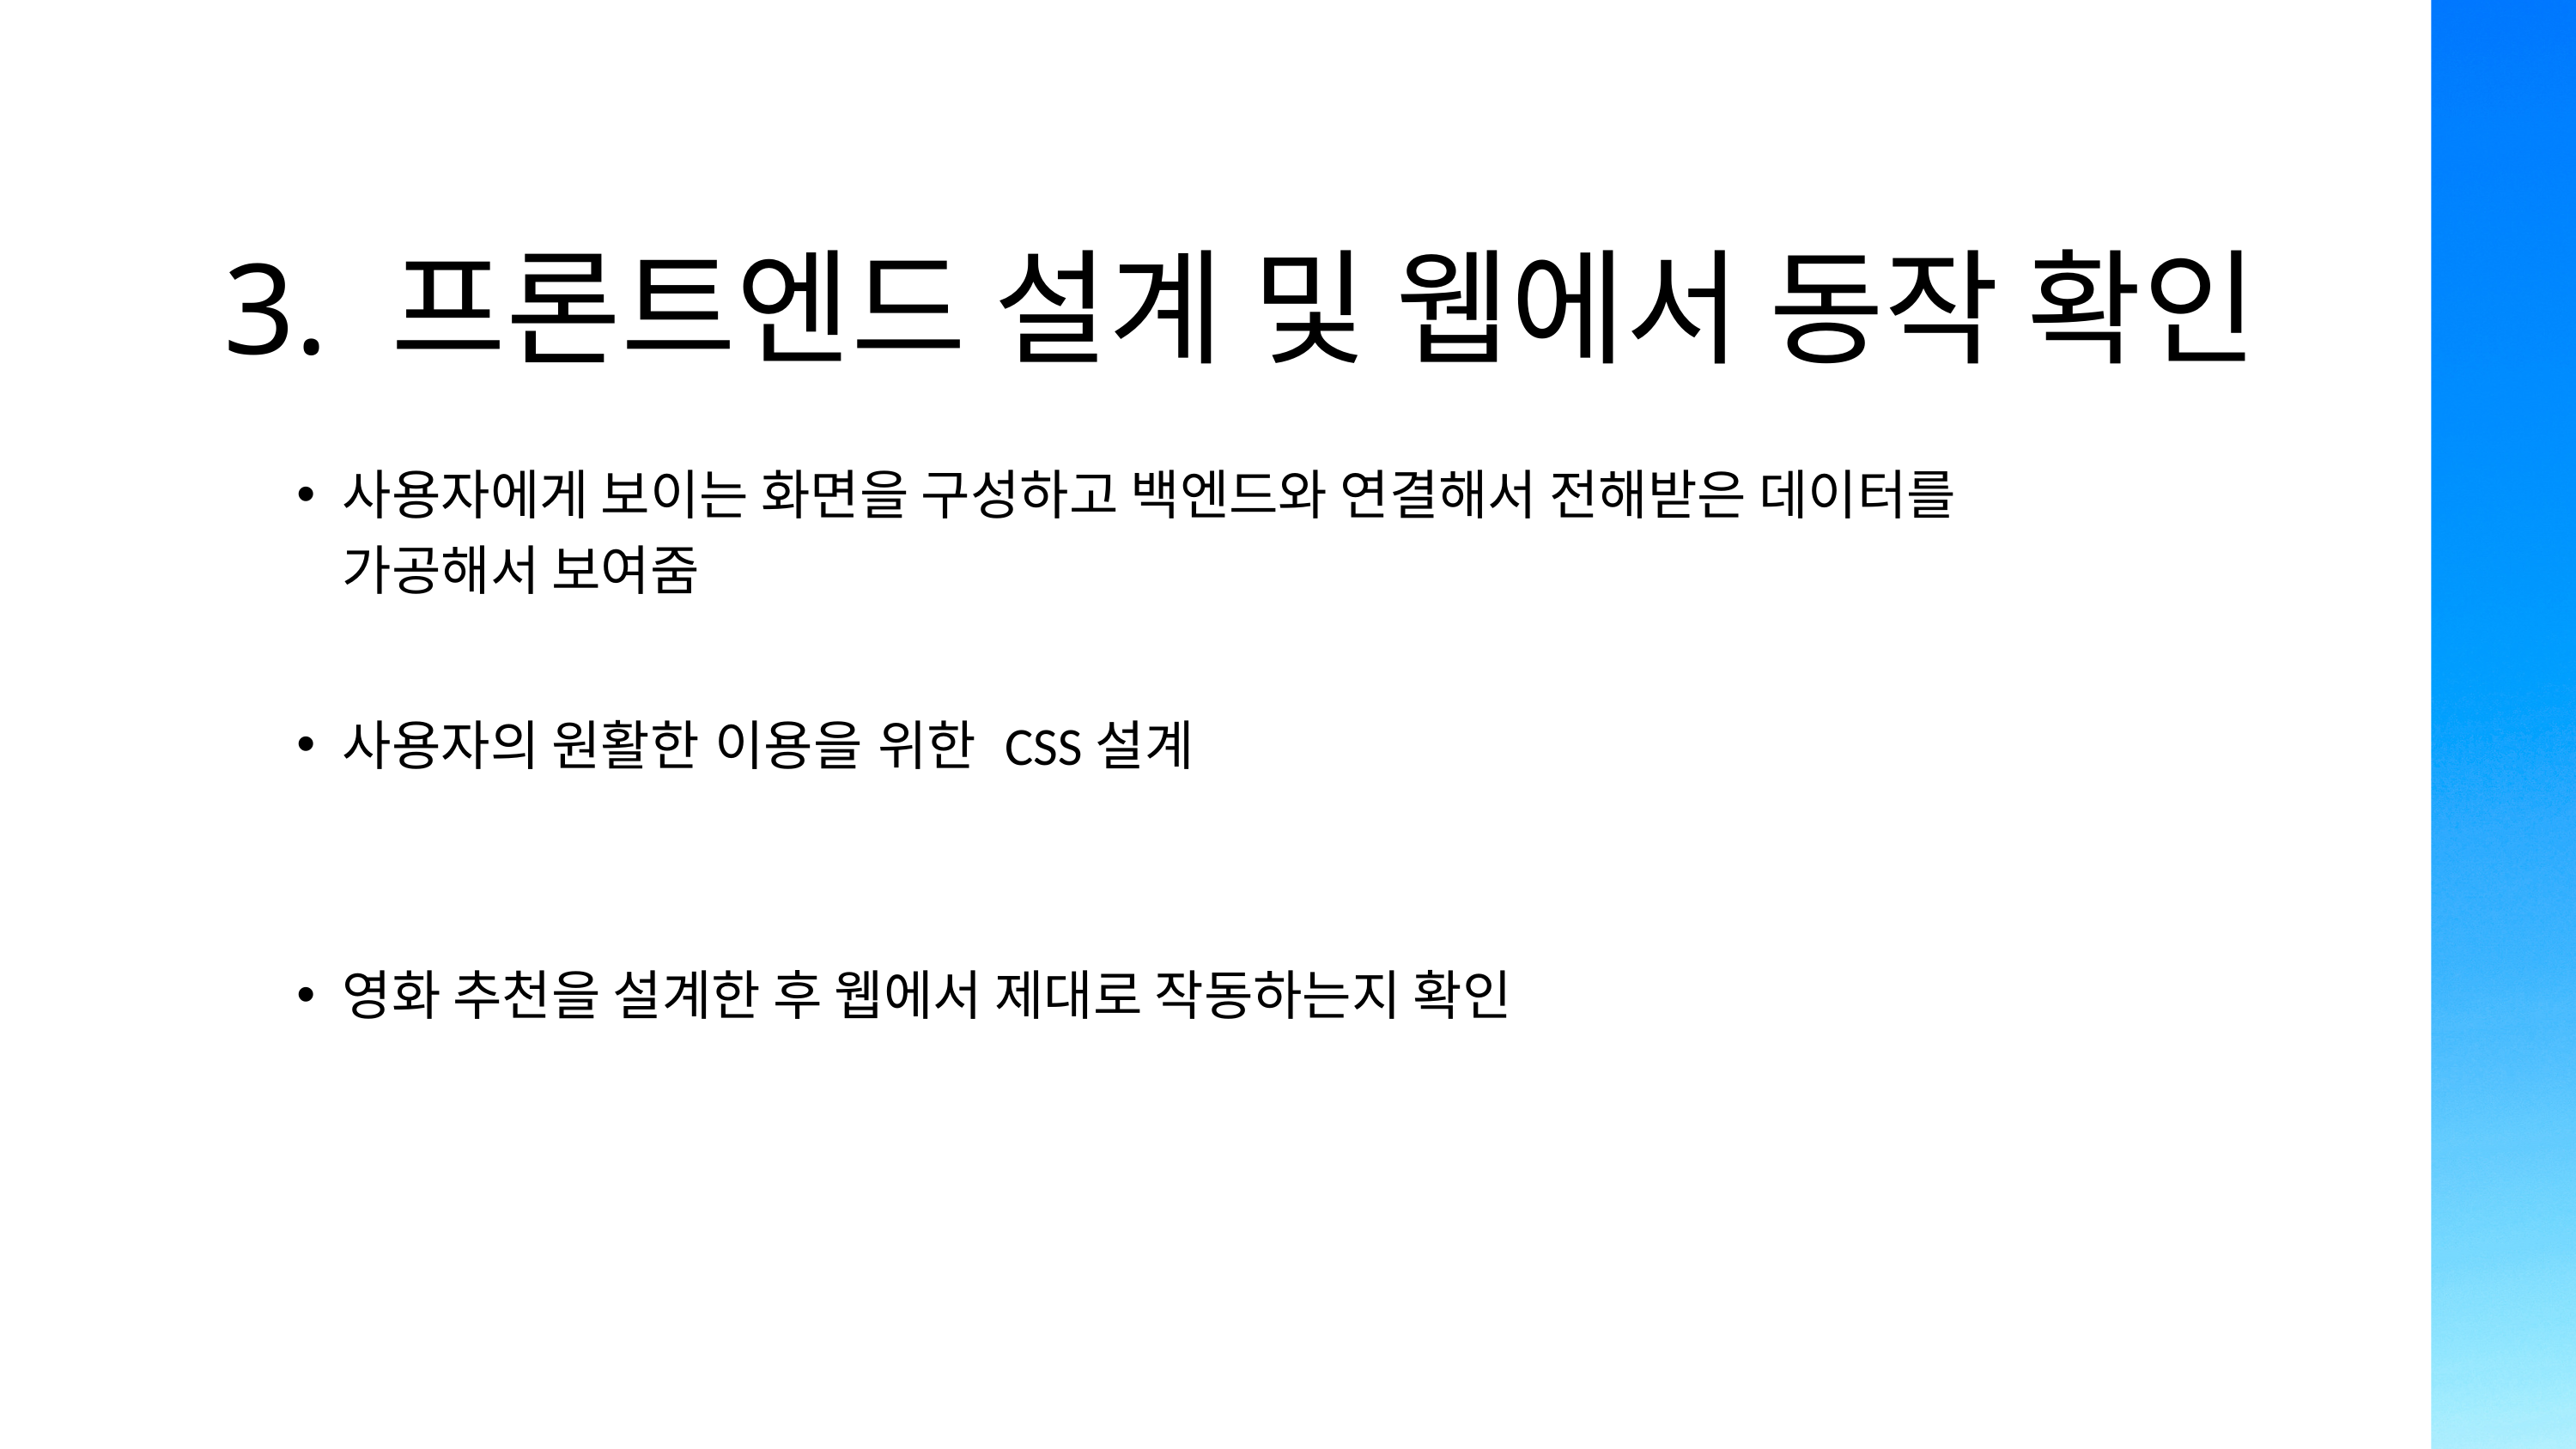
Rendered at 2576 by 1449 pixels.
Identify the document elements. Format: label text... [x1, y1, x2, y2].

text_box 사용자에게 보이는 화면을 구성하고 백엔드와 연결해서 전해받은 데이터를 가공해서 보여줌 [251, 450, 1959, 601]
text_box 3. 프론트엔드 설계 및 웹에서 동작 확인 [222, 228, 2263, 379]
text_box 영화 추천을 설계한 후 웹에서 제대로 작동하는지 확인 [251, 950, 1903, 1026]
picture [2430, 0, 2576, 1449]
text_box 사용자의 원활한 이용을 위한 CSS설계 [251, 700, 1959, 776]
